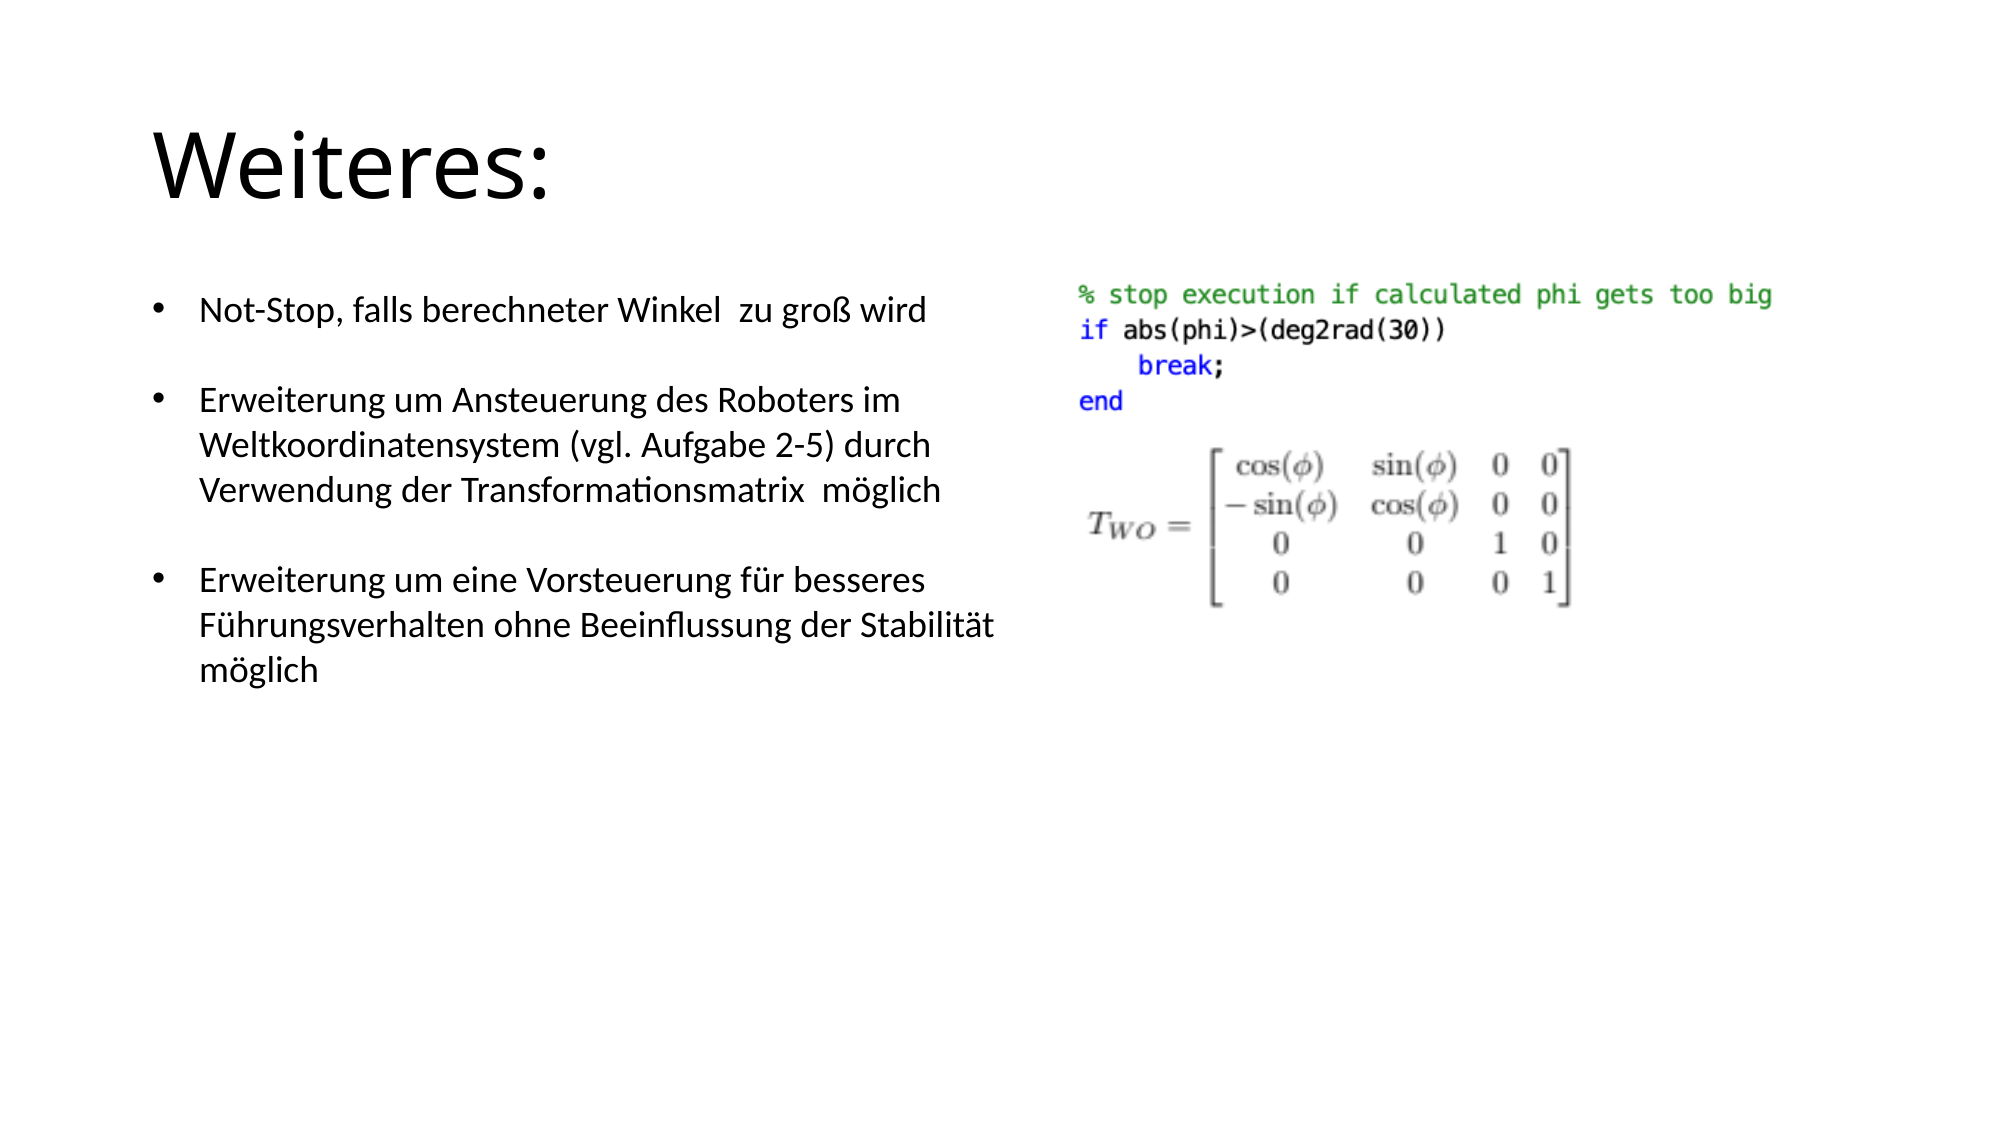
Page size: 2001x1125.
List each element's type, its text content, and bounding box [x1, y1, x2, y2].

picture [1064, 412, 1613, 643]
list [1064, 277, 1840, 434]
title Weiteres: [137, 59, 1863, 278]
